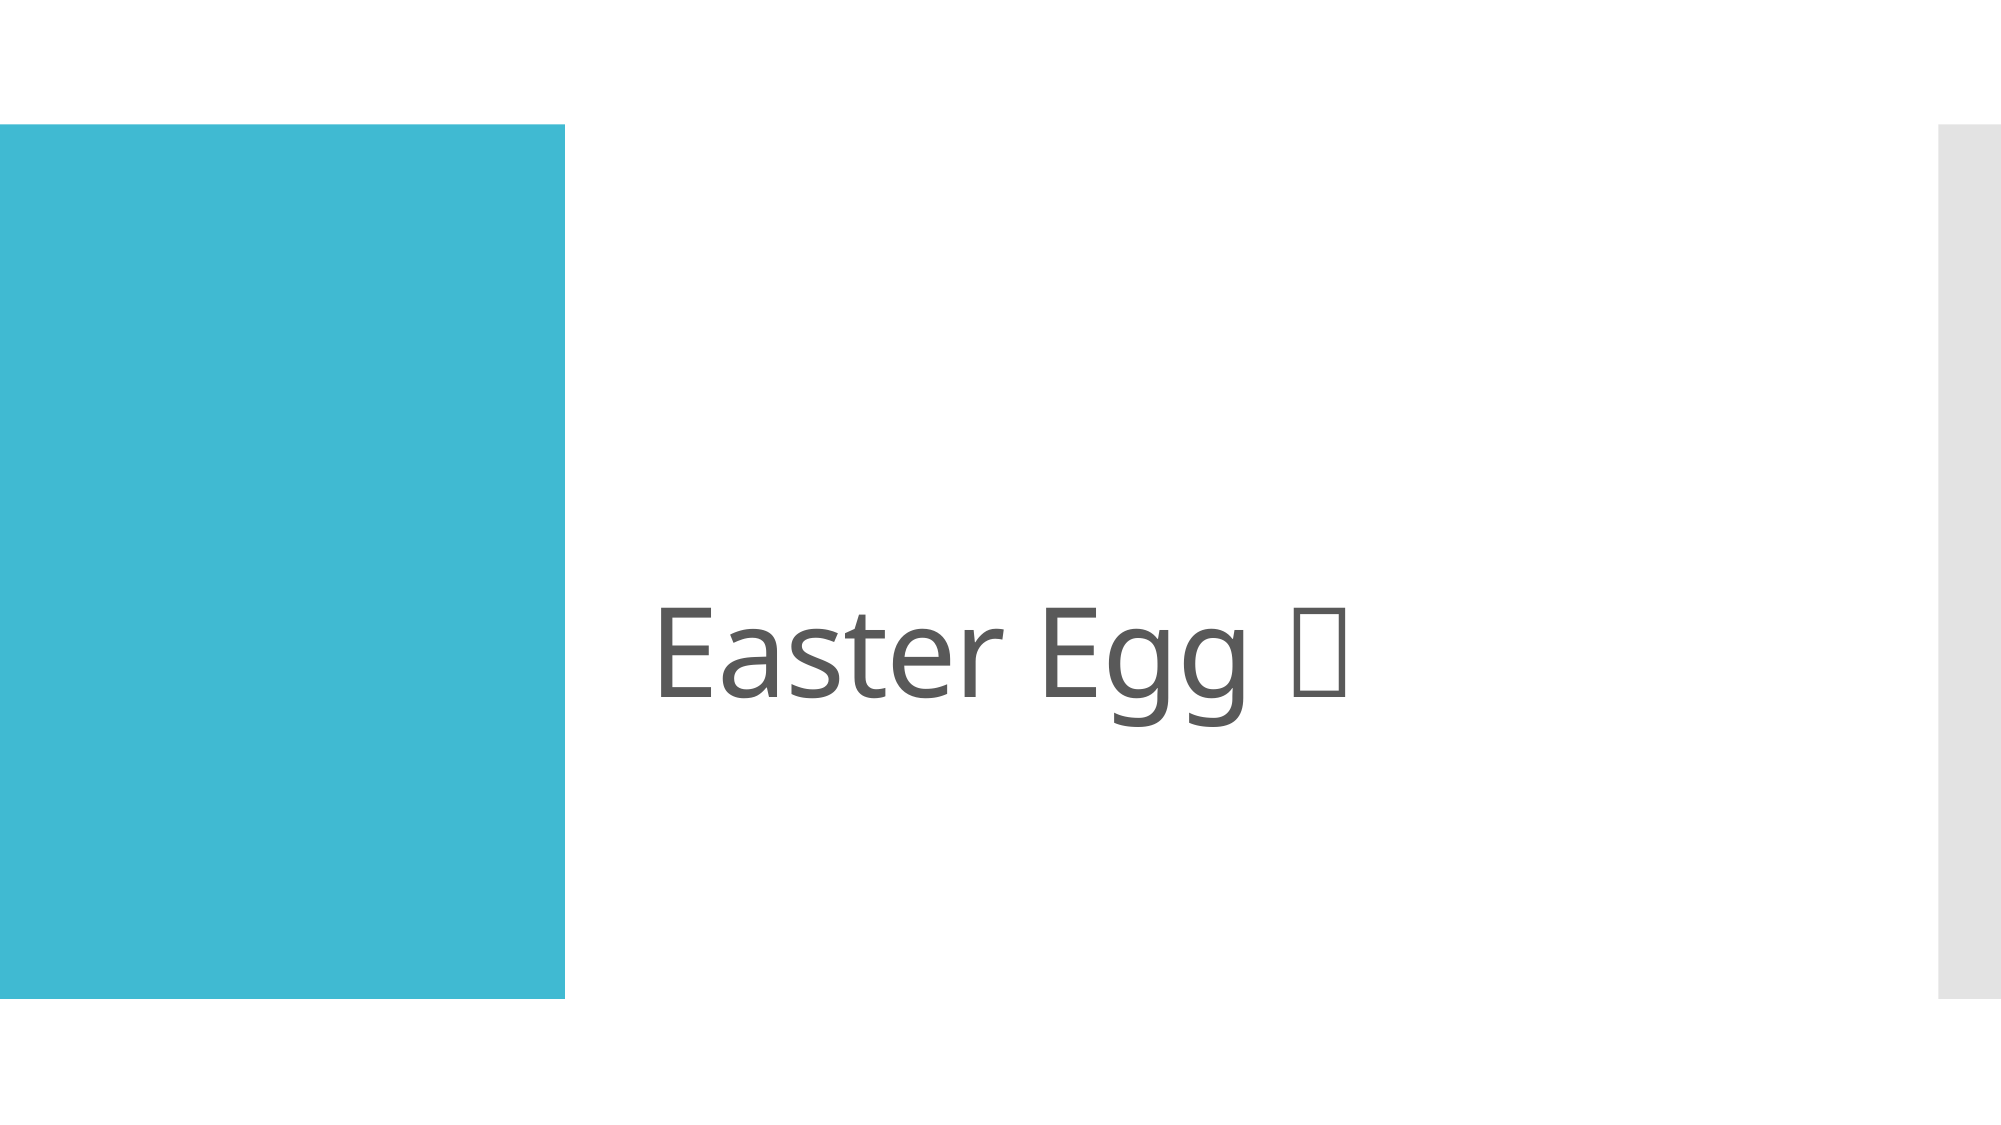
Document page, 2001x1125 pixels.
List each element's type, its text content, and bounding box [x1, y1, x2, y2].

title Easter Egg 🐰 [634, 198, 1835, 732]
